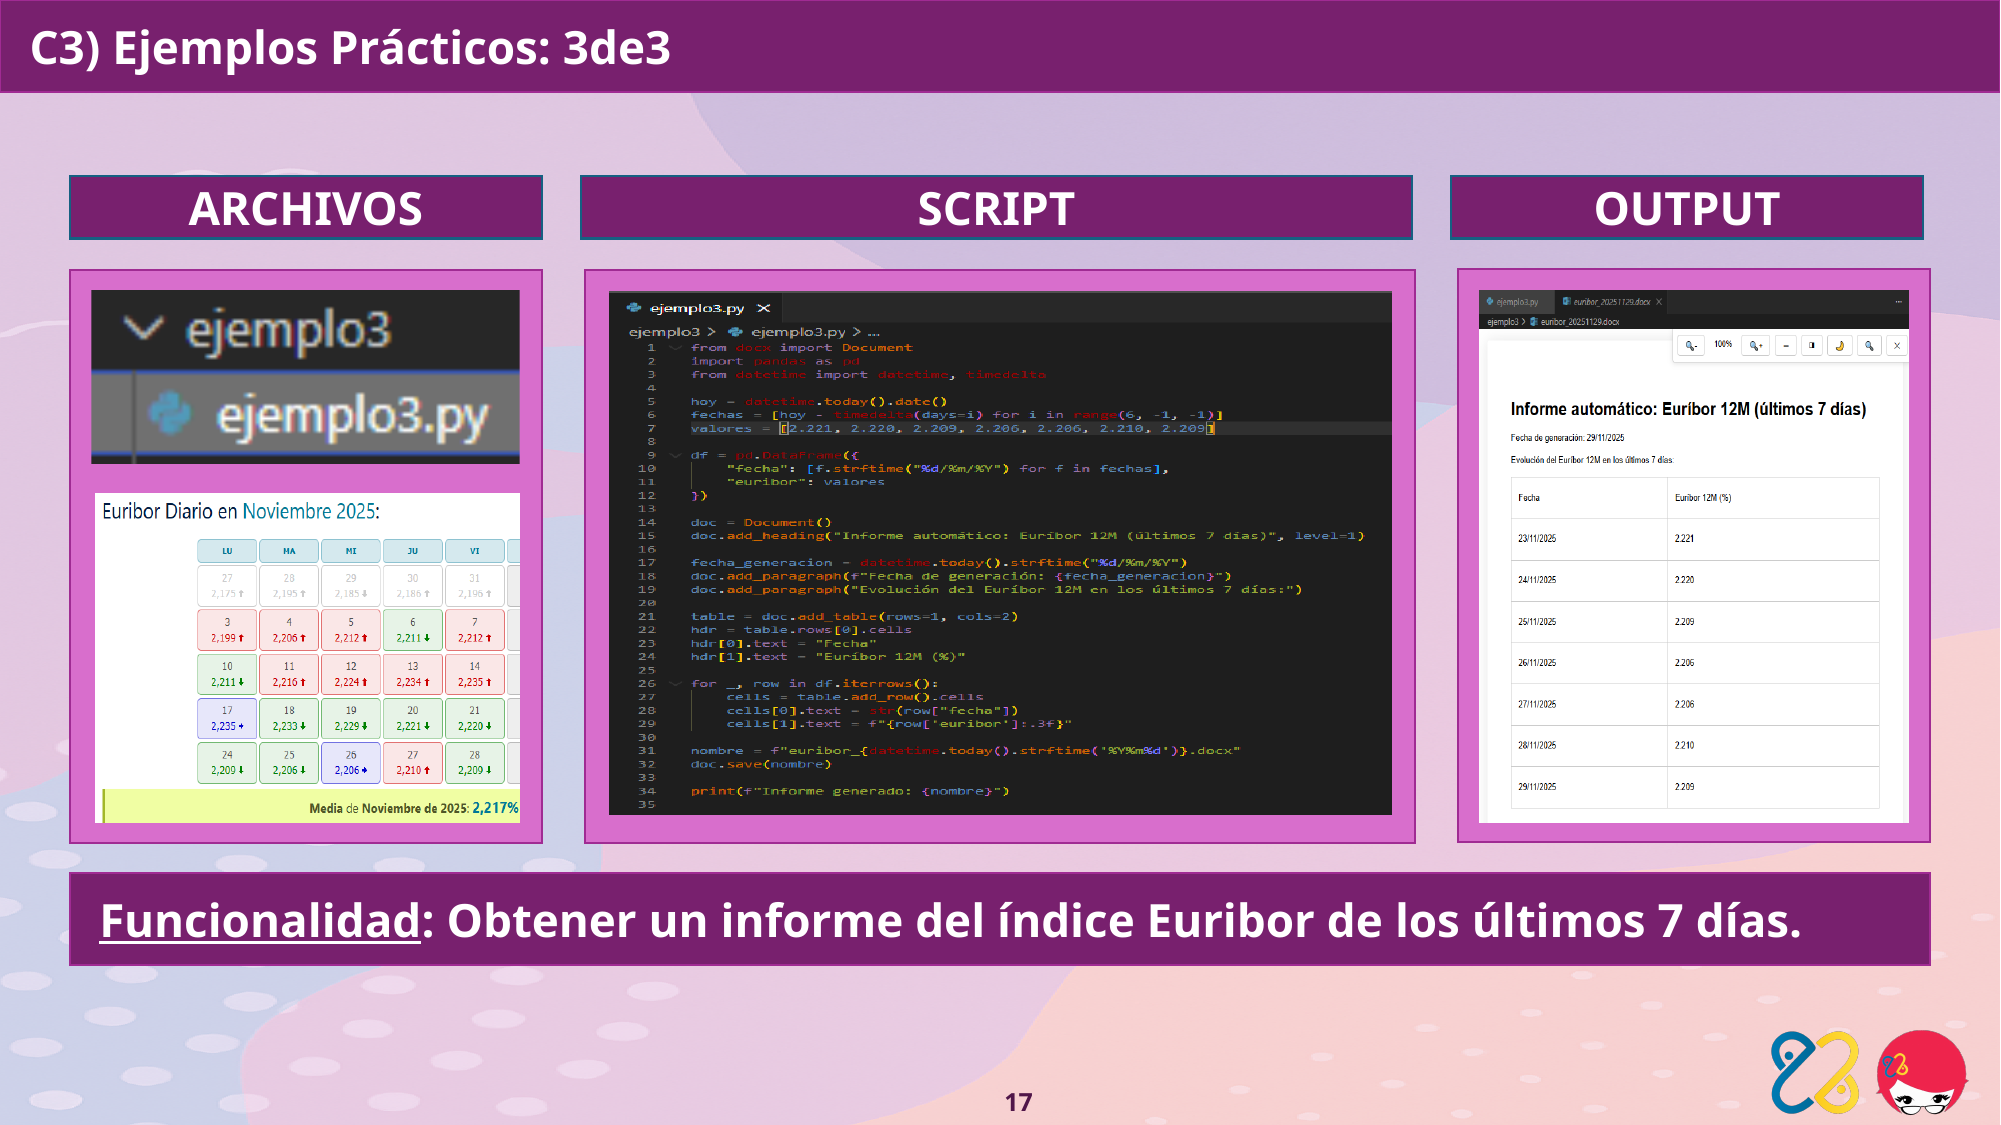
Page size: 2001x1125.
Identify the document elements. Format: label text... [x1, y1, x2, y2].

picture [1479, 290, 1909, 824]
text_box C3) Ejemplos Prácticos: 3de3 [0, 0, 2000, 93]
picture [608, 291, 1393, 816]
text_box 17 [983, 1079, 1054, 1125]
picture [1874, 1025, 1970, 1120]
picture [90, 290, 521, 464]
text_box Funcionalidad: Obtener un informe del índice Euribor de los últimos 7 días. [69, 872, 1931, 966]
text_box SCRIPT [580, 175, 1413, 240]
picture [95, 493, 521, 824]
text_box [584, 269, 1416, 844]
text_box ARCHIVOS [69, 175, 543, 240]
text_box [1457, 268, 1931, 843]
text_box OUTPUT [1450, 175, 1924, 240]
text_box [69, 269, 543, 844]
picture [1767, 1025, 1863, 1120]
